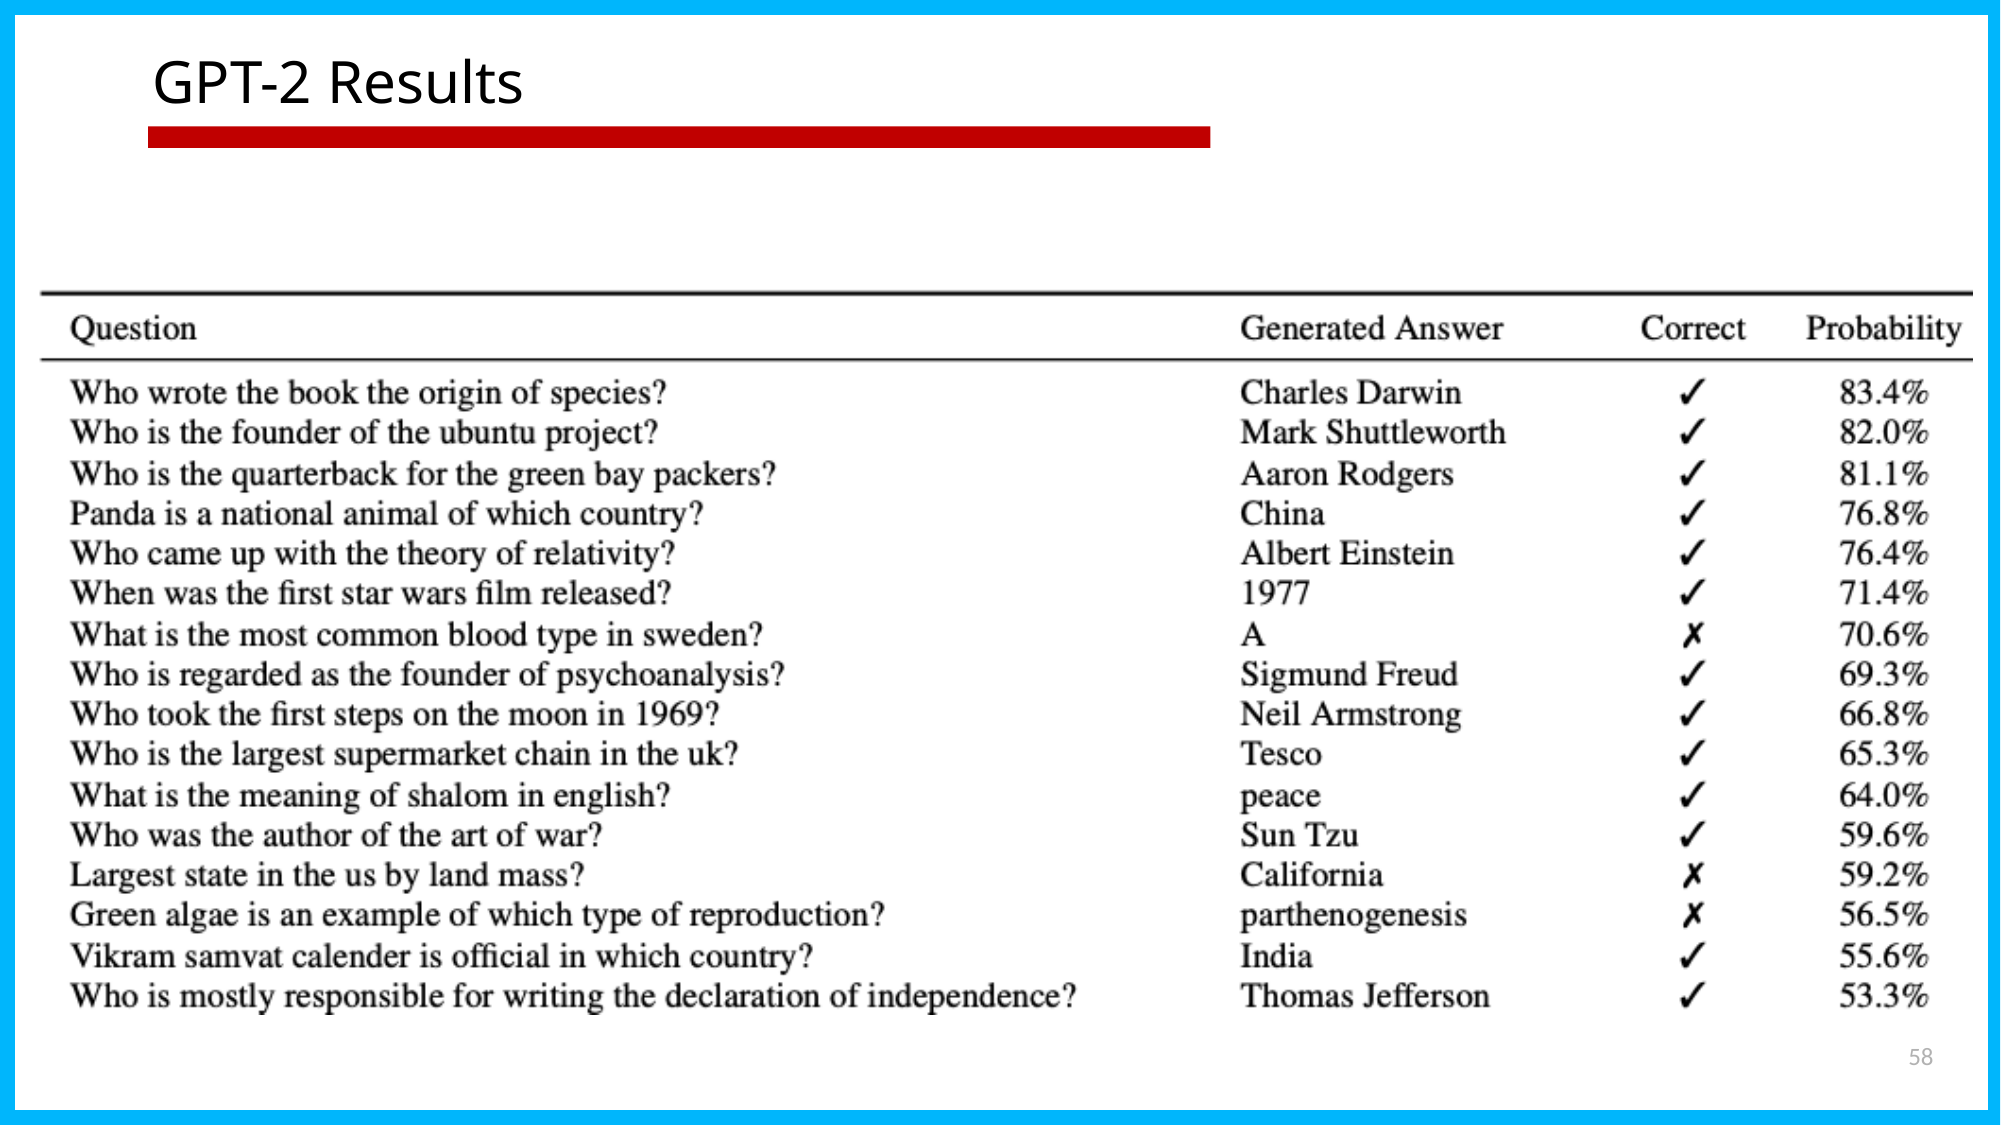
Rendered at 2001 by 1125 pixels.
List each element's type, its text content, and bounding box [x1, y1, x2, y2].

picture [27, 284, 1973, 1015]
slide_number 58 [1498, 1025, 1949, 1086]
title GPT-2 Results [137, 45, 1586, 148]
